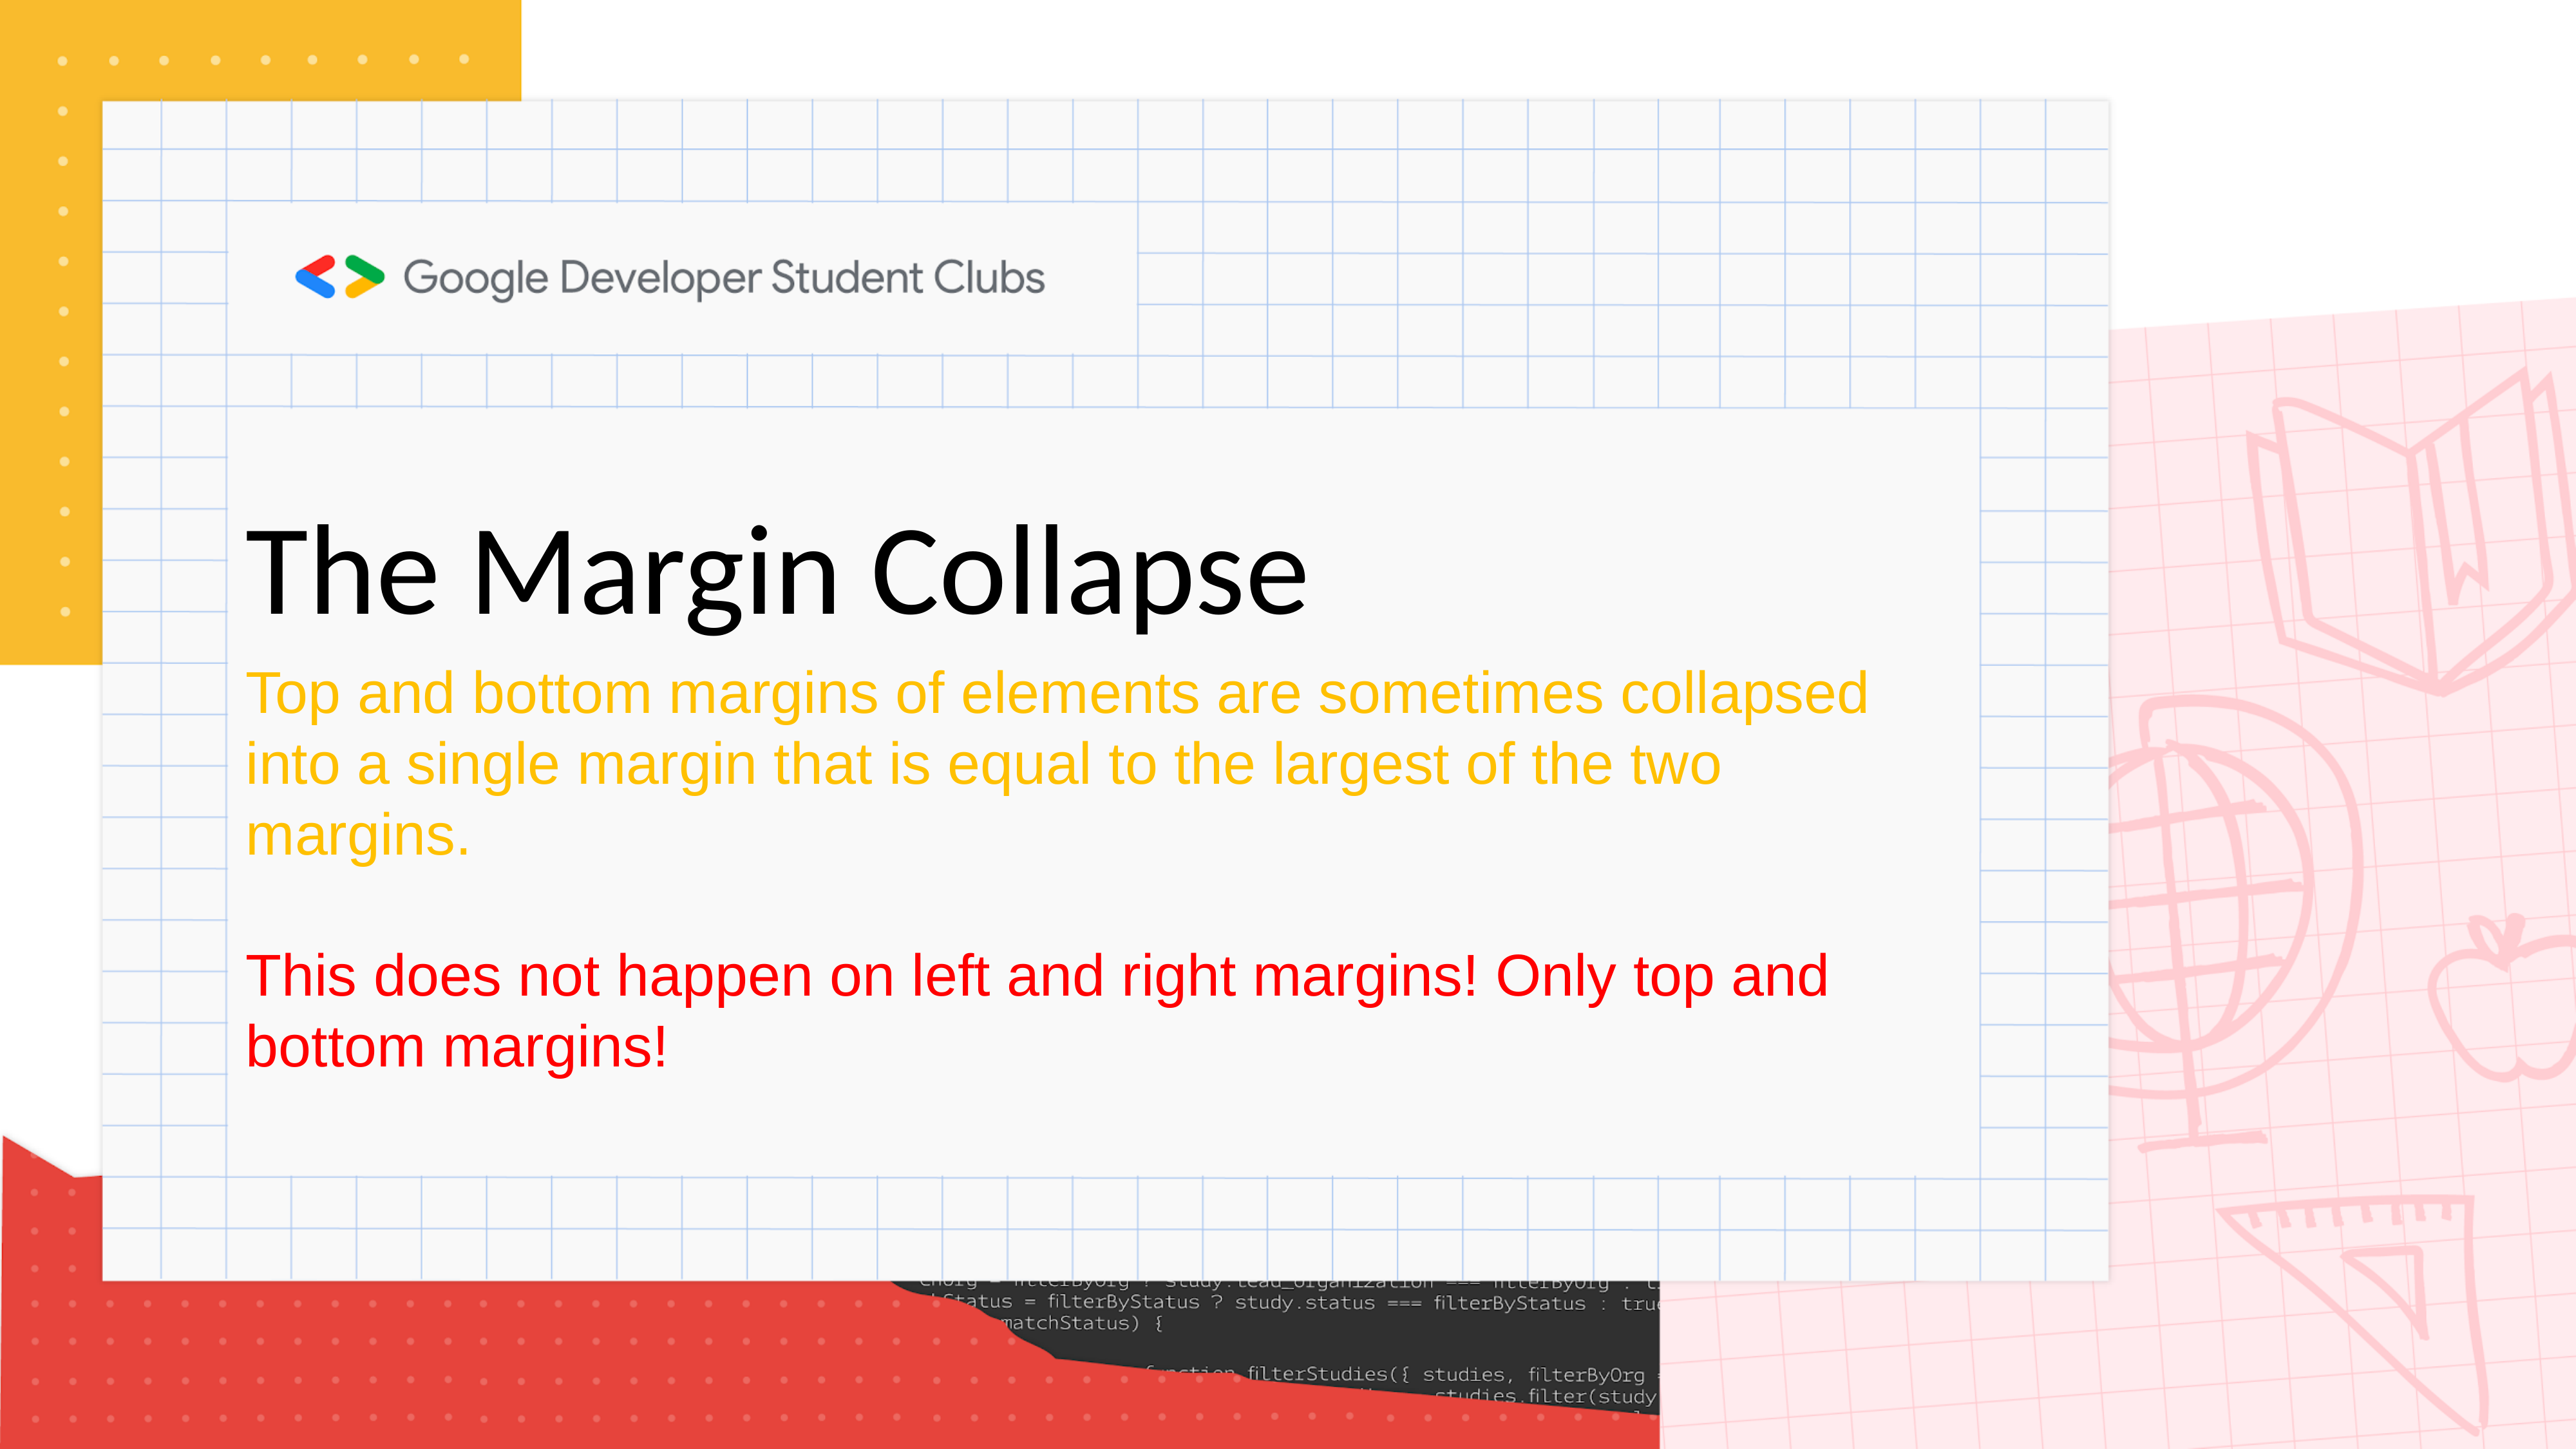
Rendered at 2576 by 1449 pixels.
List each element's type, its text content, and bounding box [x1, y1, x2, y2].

text_box Top and bottom margins of elements are sometimes collapsed into a single margin that is equal to the largest of the two margins. This does not happen on left and right margins! Only top and bottom margins! [236, 649, 1973, 1084]
text_box The Margin Collapse [236, 480, 1973, 645]
picture [0, 0, 2576, 1449]
